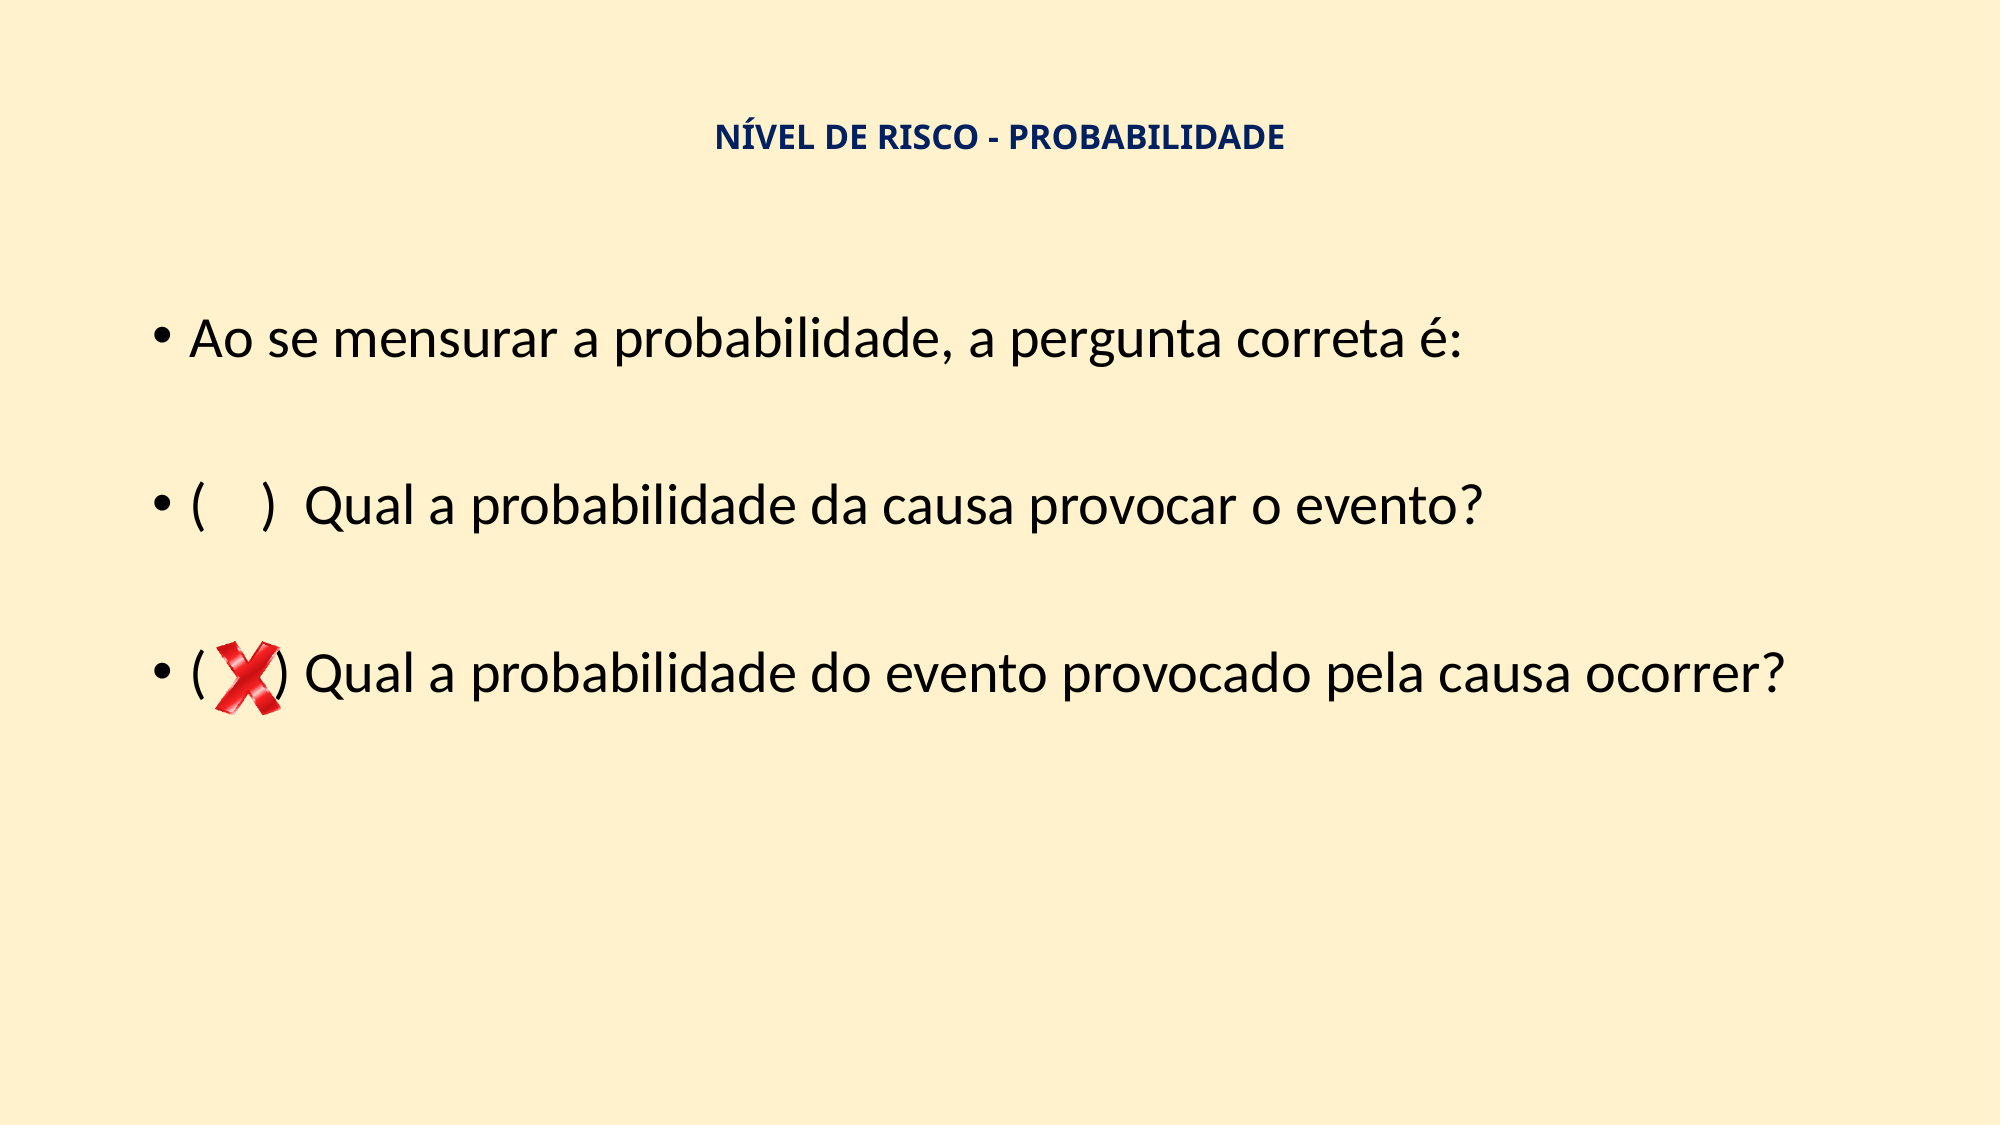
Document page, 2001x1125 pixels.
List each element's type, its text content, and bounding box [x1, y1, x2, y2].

picture [215, 641, 281, 715]
title NÍVEL DE RISCO - PROBABILIDADE [137, 112, 1863, 221]
list Ao se mensurar a probabilidade, a pergunta correta é: ( ) Qual a probabilidade da causa provocar o evento? ( ) Qual a probabilidade do evento provocado pela causa ocorrer? [137, 299, 1863, 1014]
